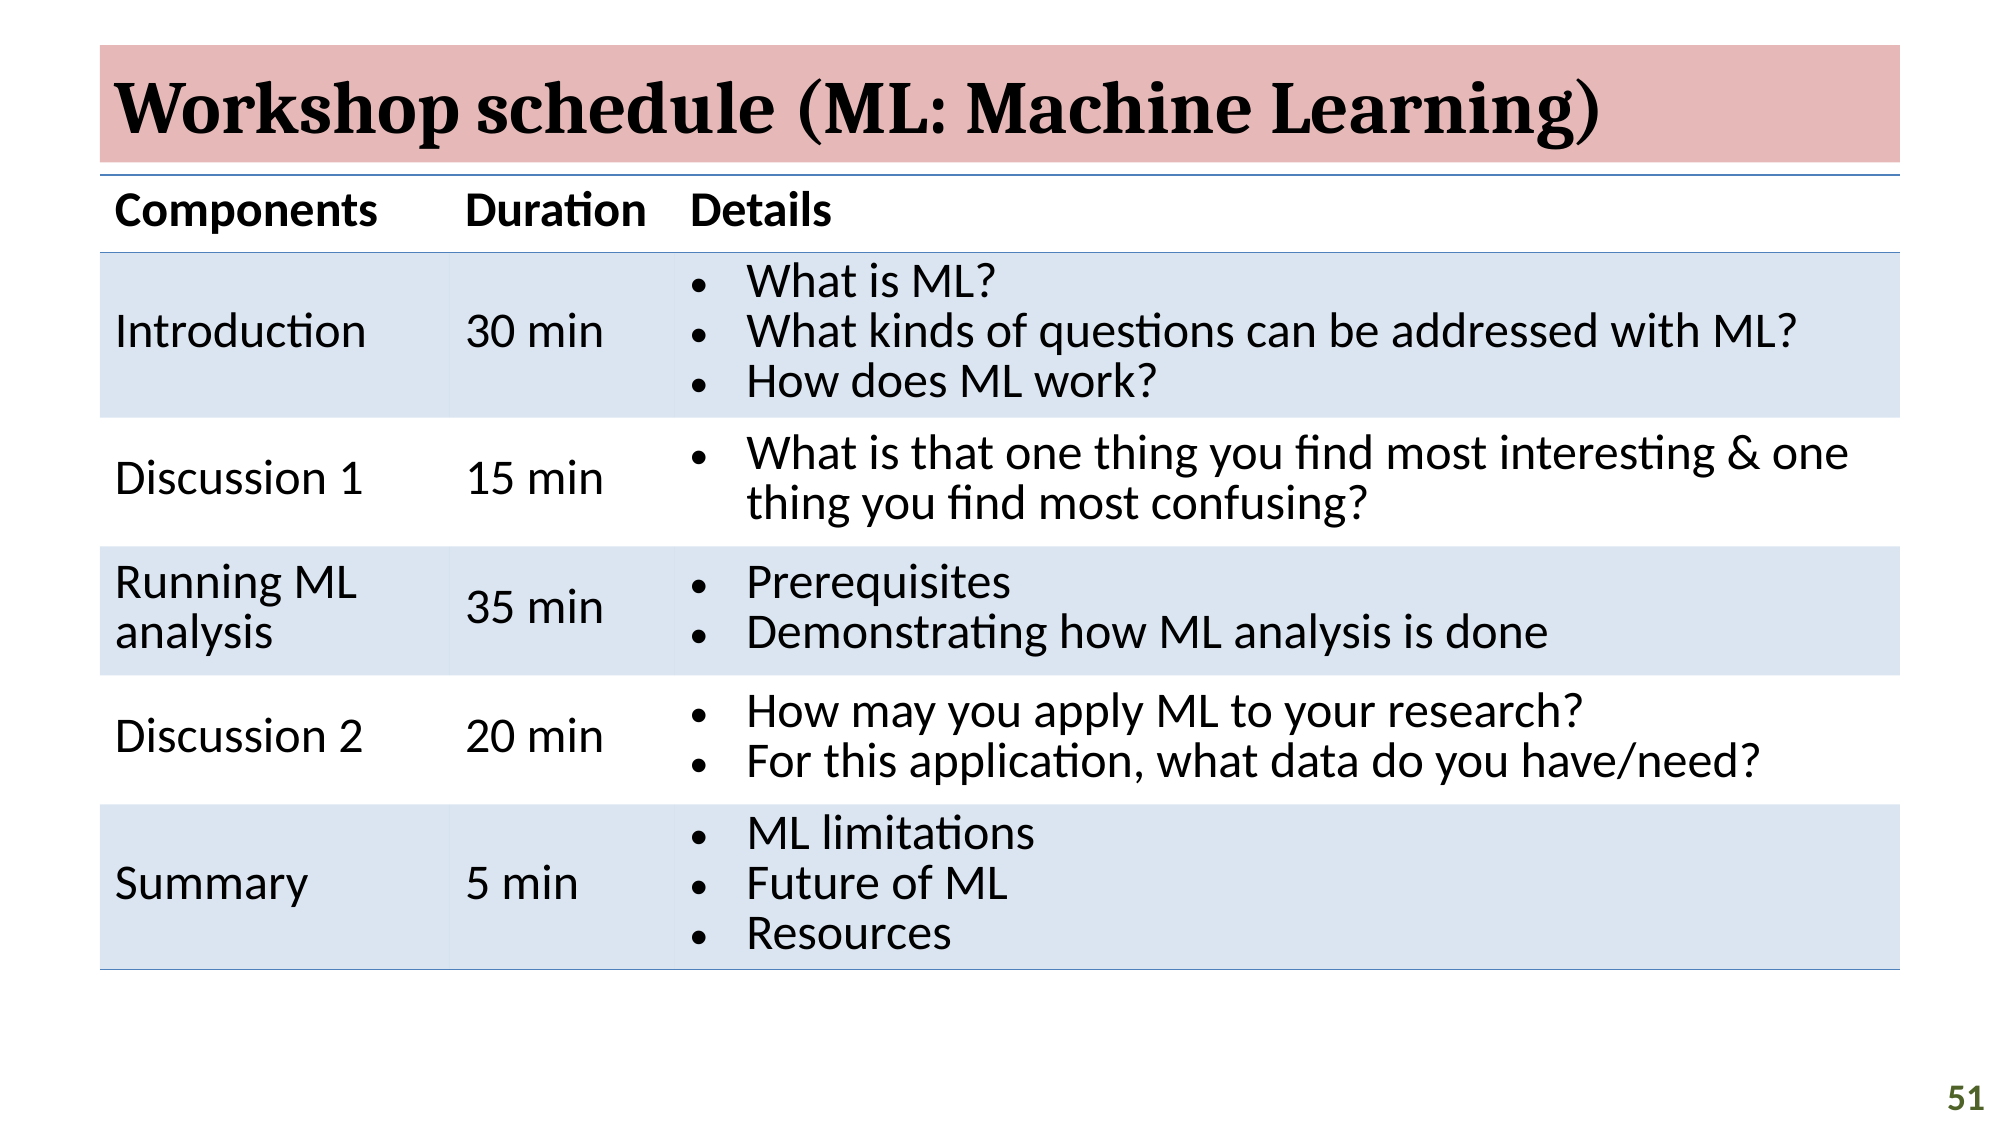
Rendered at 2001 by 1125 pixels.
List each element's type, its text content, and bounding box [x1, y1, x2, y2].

table_cell Discussion 2 [100, 675, 450, 804]
table_header Duration [450, 176, 675, 252]
table_cell What is ML? What kinds of questions can be addressed with ML? How does ML work? [675, 253, 1900, 418]
table_cell Prerequisites Demonstrating how ML analysis is done [675, 546, 1900, 675]
title Workshop schedule (ML: Machine Learning) [99, 44, 1901, 163]
table_cell Summary [100, 804, 450, 969]
table_cell 15 min [450, 418, 675, 546]
table_cell ML limitations Future of ML Resources [675, 804, 1900, 969]
table_cell How may you apply ML to your research? For this application, what data do you have/need? [675, 675, 1900, 804]
table_header Details [675, 176, 1900, 252]
table_cell 5 min [450, 804, 675, 969]
table_header Components [100, 176, 450, 252]
table_cell 35 min [450, 546, 675, 675]
table_cell Running ML analysis [100, 546, 450, 675]
slide_number 51 [1899, 1065, 2000, 1125]
table_cell 30 min [450, 253, 675, 418]
table_cell 20 min [450, 675, 675, 804]
table_cell Discussion 1 [100, 418, 450, 546]
table_cell What is that one thing you find most interesting & one thing you find most confusing? [675, 418, 1900, 546]
table_cell Introduction [100, 253, 450, 418]
